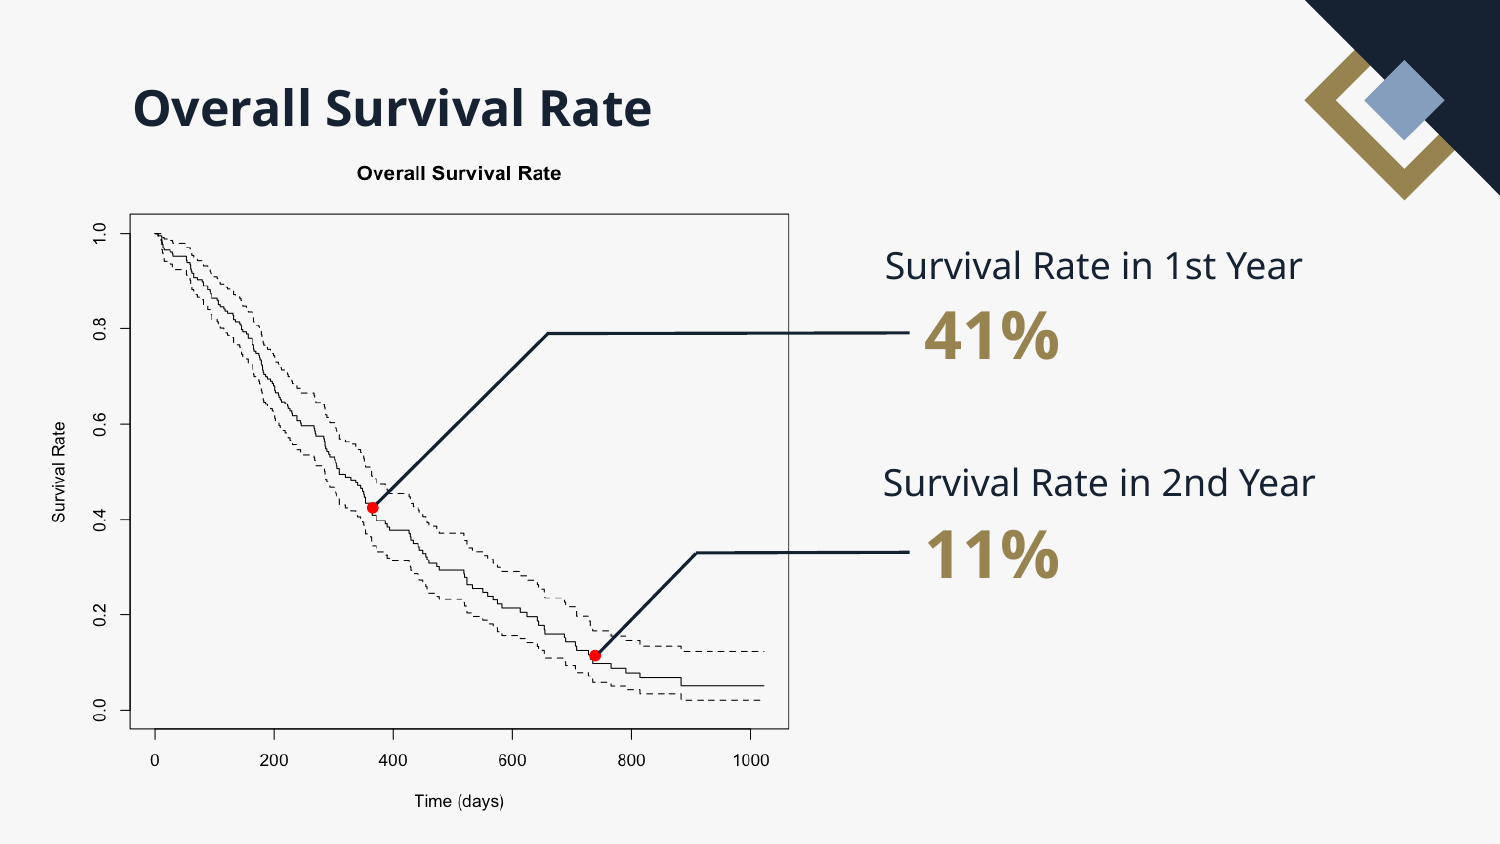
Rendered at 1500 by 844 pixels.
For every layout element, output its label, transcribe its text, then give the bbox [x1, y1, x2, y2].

picture [46, 130, 831, 834]
text_box 41% [909, 285, 1076, 381]
title Overall Survival Rate [117, 61, 1244, 155]
text_box 11% [909, 504, 1076, 600]
text_box Survival Rate in 1st Year [870, 235, 1319, 295]
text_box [598, 553, 697, 654]
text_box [376, 332, 549, 505]
text_box Survival Rate in 2nd Year [868, 451, 1332, 512]
